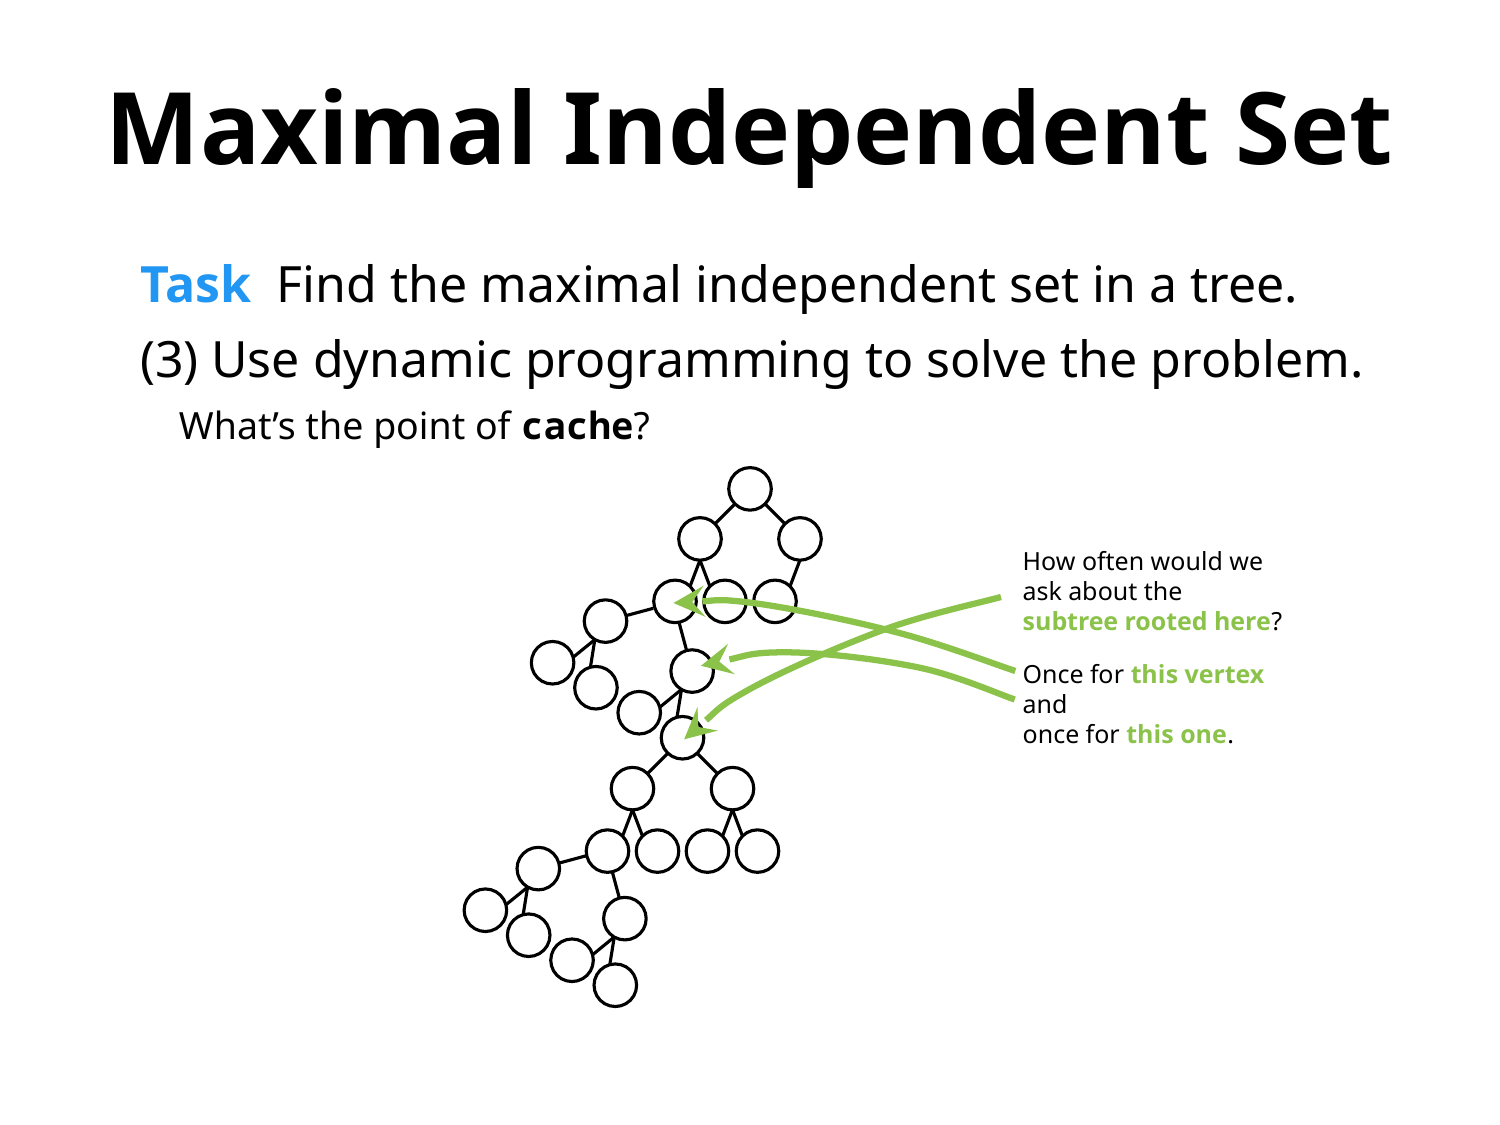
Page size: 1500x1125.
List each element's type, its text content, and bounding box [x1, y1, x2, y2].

subtitle Maximal Independent Set [0, 50, 1500, 237]
text_box [678, 517, 722, 559]
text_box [789, 559, 801, 587]
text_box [699, 559, 711, 587]
text_box [653, 580, 694, 623]
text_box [676, 689, 682, 718]
subtitle Task Find the maximal independent set in a tree. (3) Use dynamic programming to solve the problem. What’s the point of cache? [125, 237, 1425, 1125]
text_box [659, 689, 675, 708]
text_box [574, 666, 618, 710]
text_box [670, 649, 714, 693]
text_box [753, 580, 797, 609]
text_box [679, 623, 687, 651]
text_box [590, 639, 596, 668]
text_box [611, 767, 654, 809]
text_box [778, 517, 822, 560]
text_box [686, 753, 779, 873]
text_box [689, 559, 699, 587]
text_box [647, 753, 668, 774]
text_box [764, 503, 786, 525]
text_box [531, 641, 574, 685]
text_box [703, 580, 747, 602]
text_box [464, 809, 679, 1007]
text_box [705, 610, 740, 623]
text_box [572, 639, 588, 658]
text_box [714, 503, 736, 525]
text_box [673, 530, 1300, 740]
text_box [661, 716, 704, 760]
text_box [625, 608, 654, 616]
text_box [687, 594, 697, 602]
text_box [584, 599, 627, 643]
text_box [617, 691, 661, 734]
text_box [728, 467, 772, 511]
